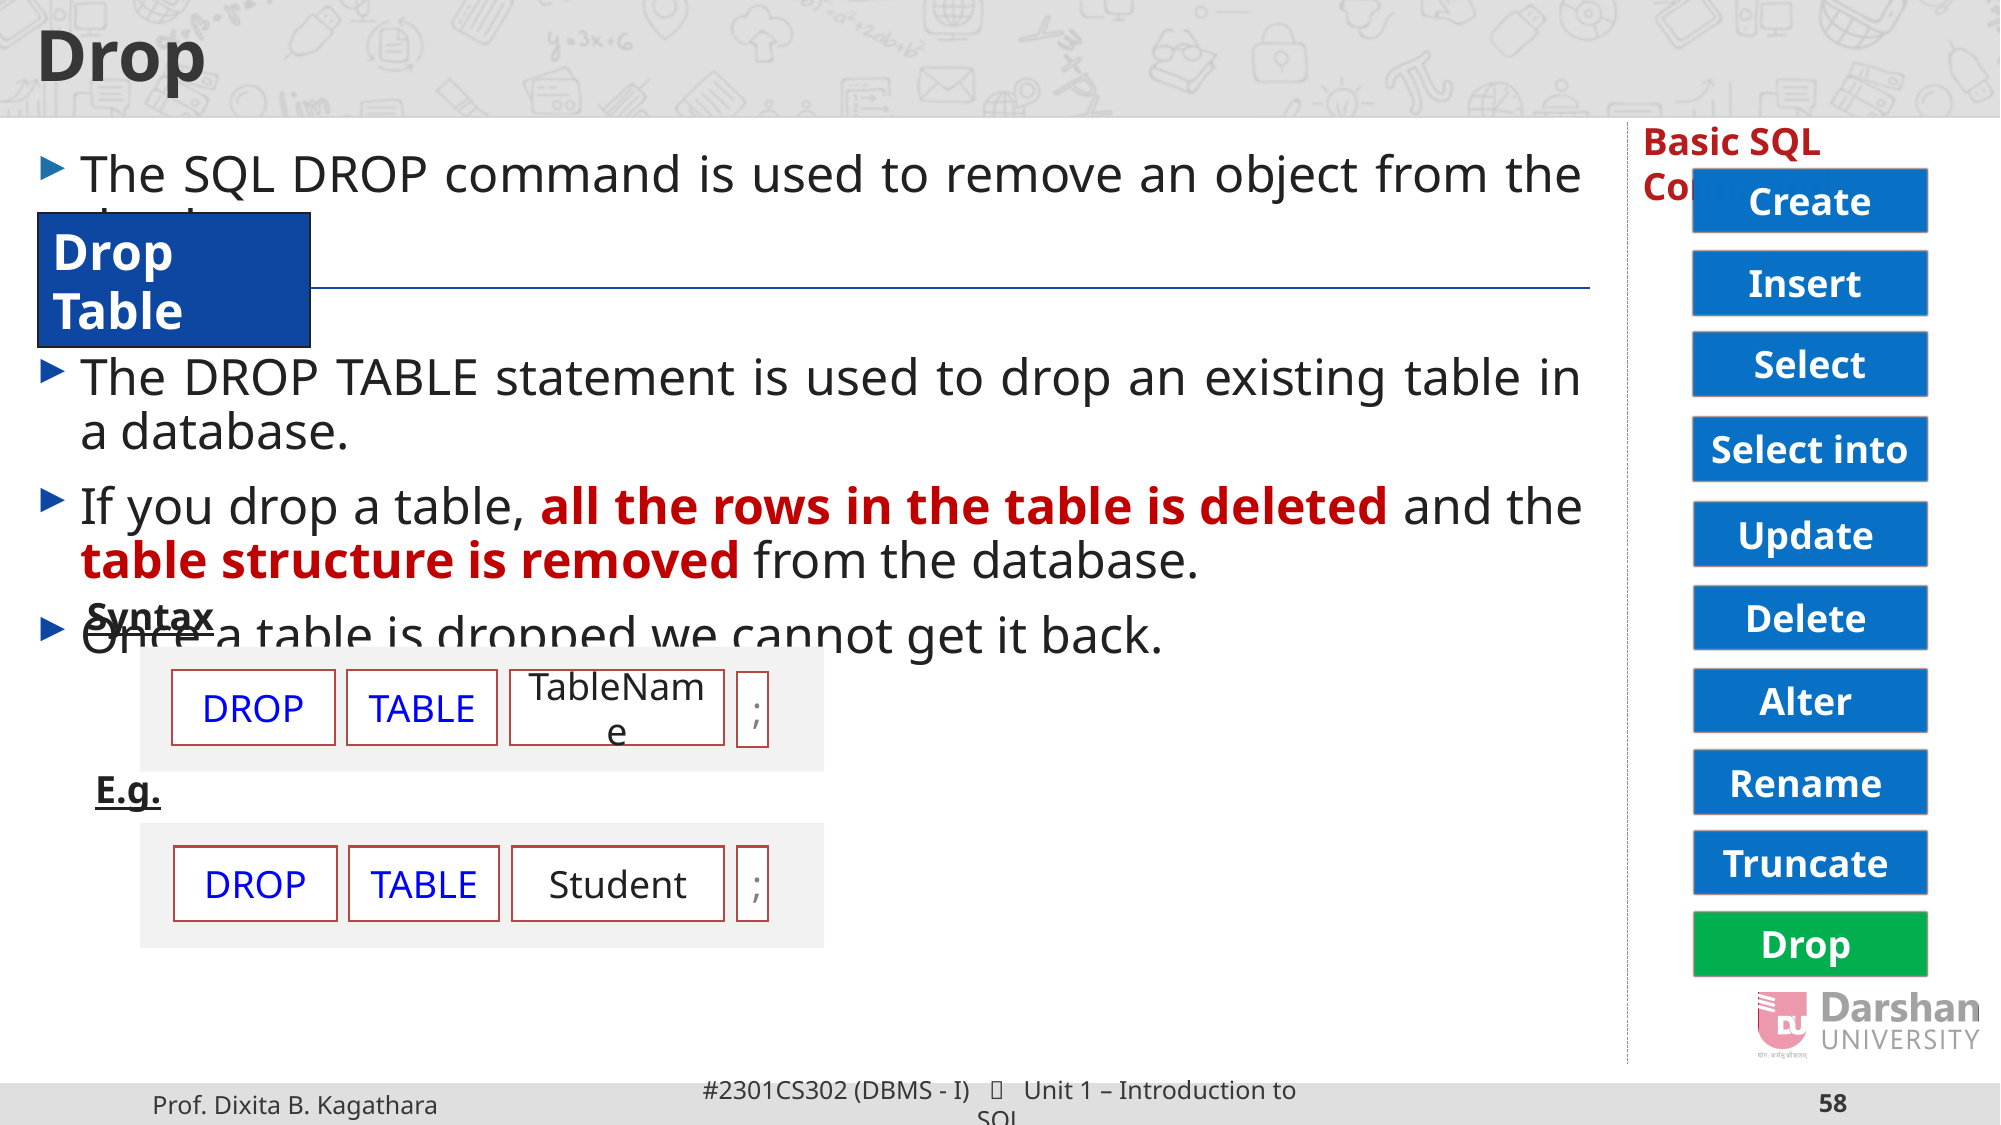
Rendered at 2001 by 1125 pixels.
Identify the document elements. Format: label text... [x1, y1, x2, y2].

text_box DROP [171, 669, 336, 746]
list The SQL DROP command is used to remove an object from the database. The DROP TABLE statement is used to drop an existing table in a database. If you drop a table, all the rows in the table is deleted and the table structure is removed from the database. Once a table is dropped we cannot get it back. [21, 141, 1599, 1059]
text_box ; [736, 845, 769, 922]
text_box [139, 822, 825, 949]
text_box Rename [1695, 751, 1926, 813]
title Drop [0, 0, 2000, 117]
text_box TABLE [346, 669, 498, 746]
text_box Truncate [1695, 832, 1926, 893]
text_box Syntax [72, 585, 254, 645]
text_box Drop [1695, 913, 1926, 975]
text_box Update [1695, 503, 1926, 565]
text_box Delete [1695, 587, 1926, 648]
text_box Create [1693, 169, 1927, 231]
text_box Insert [1694, 252, 1926, 314]
text_box Student [511, 845, 725, 922]
text_box E.g. [80, 758, 200, 819]
text_box Basic SQL Commands [1758, 992, 1979, 1059]
text_box Alter [1695, 670, 1926, 731]
text_box TABLE [348, 845, 500, 922]
text_box Drop Table [37, 212, 311, 348]
text_box Select into [1694, 418, 1926, 480]
text_box Select [1694, 333, 1926, 395]
text_box DROP [173, 845, 338, 922]
text_box [139, 646, 825, 773]
text_box TableName [509, 669, 725, 746]
text_box ; [736, 671, 769, 748]
text_box Basic SQL Commands [1627, 111, 2000, 216]
